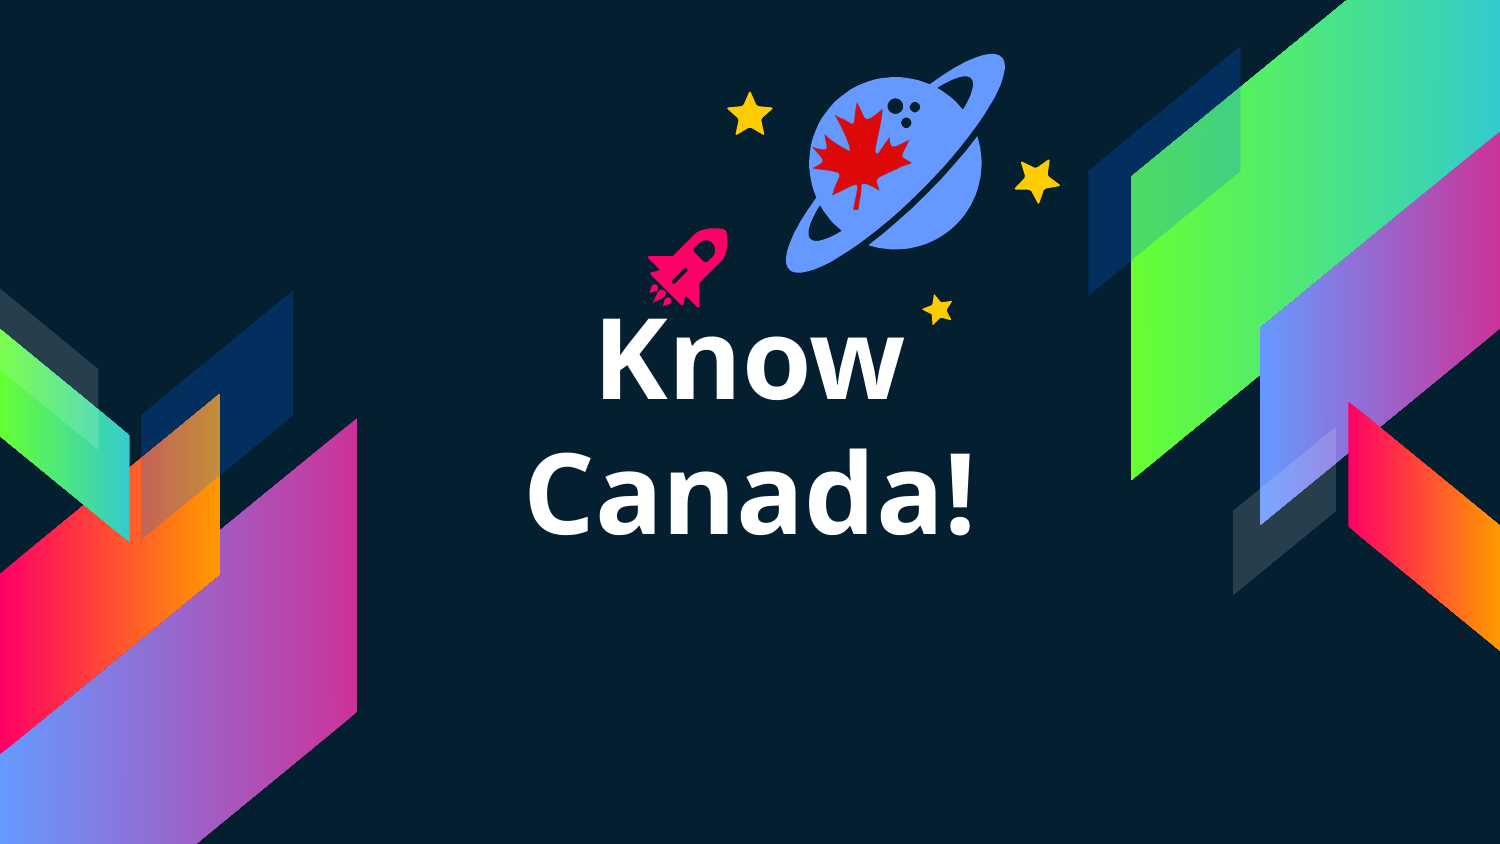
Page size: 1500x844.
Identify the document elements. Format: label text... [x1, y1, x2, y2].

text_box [647, 228, 728, 308]
text_box [727, 91, 773, 135]
text_box [1014, 159, 1060, 204]
picture [785, 82, 943, 252]
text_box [785, 53, 1005, 273]
text_box [922, 294, 952, 325]
title Know Canada! [381, 326, 1119, 517]
